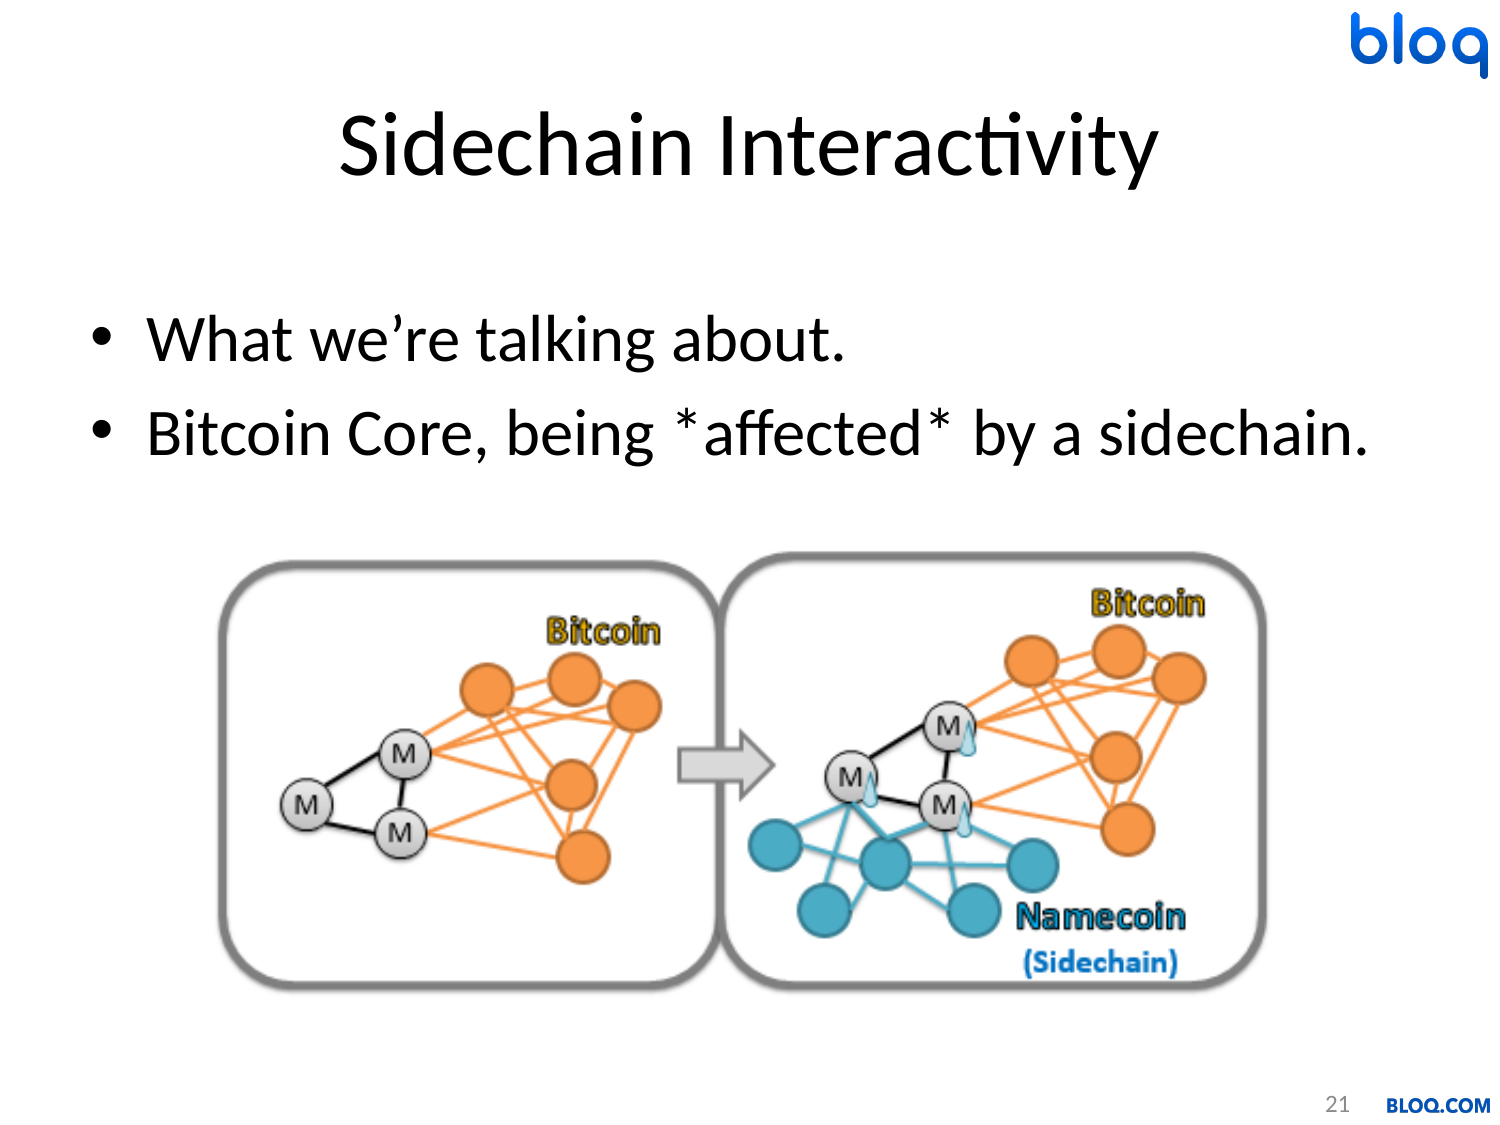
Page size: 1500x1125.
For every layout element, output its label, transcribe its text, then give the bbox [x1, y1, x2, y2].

picture [1351, 12, 1488, 79]
picture [1387, 1098, 1490, 1113]
title Sidechain Interactivity [75, 45, 1425, 233]
slide_number 21 [1015, 1072, 1366, 1125]
list What we’re talking about. Bitcoin Core, being *affected* by a sidechain. [75, 287, 1425, 1030]
picture [205, 549, 1295, 1006]
